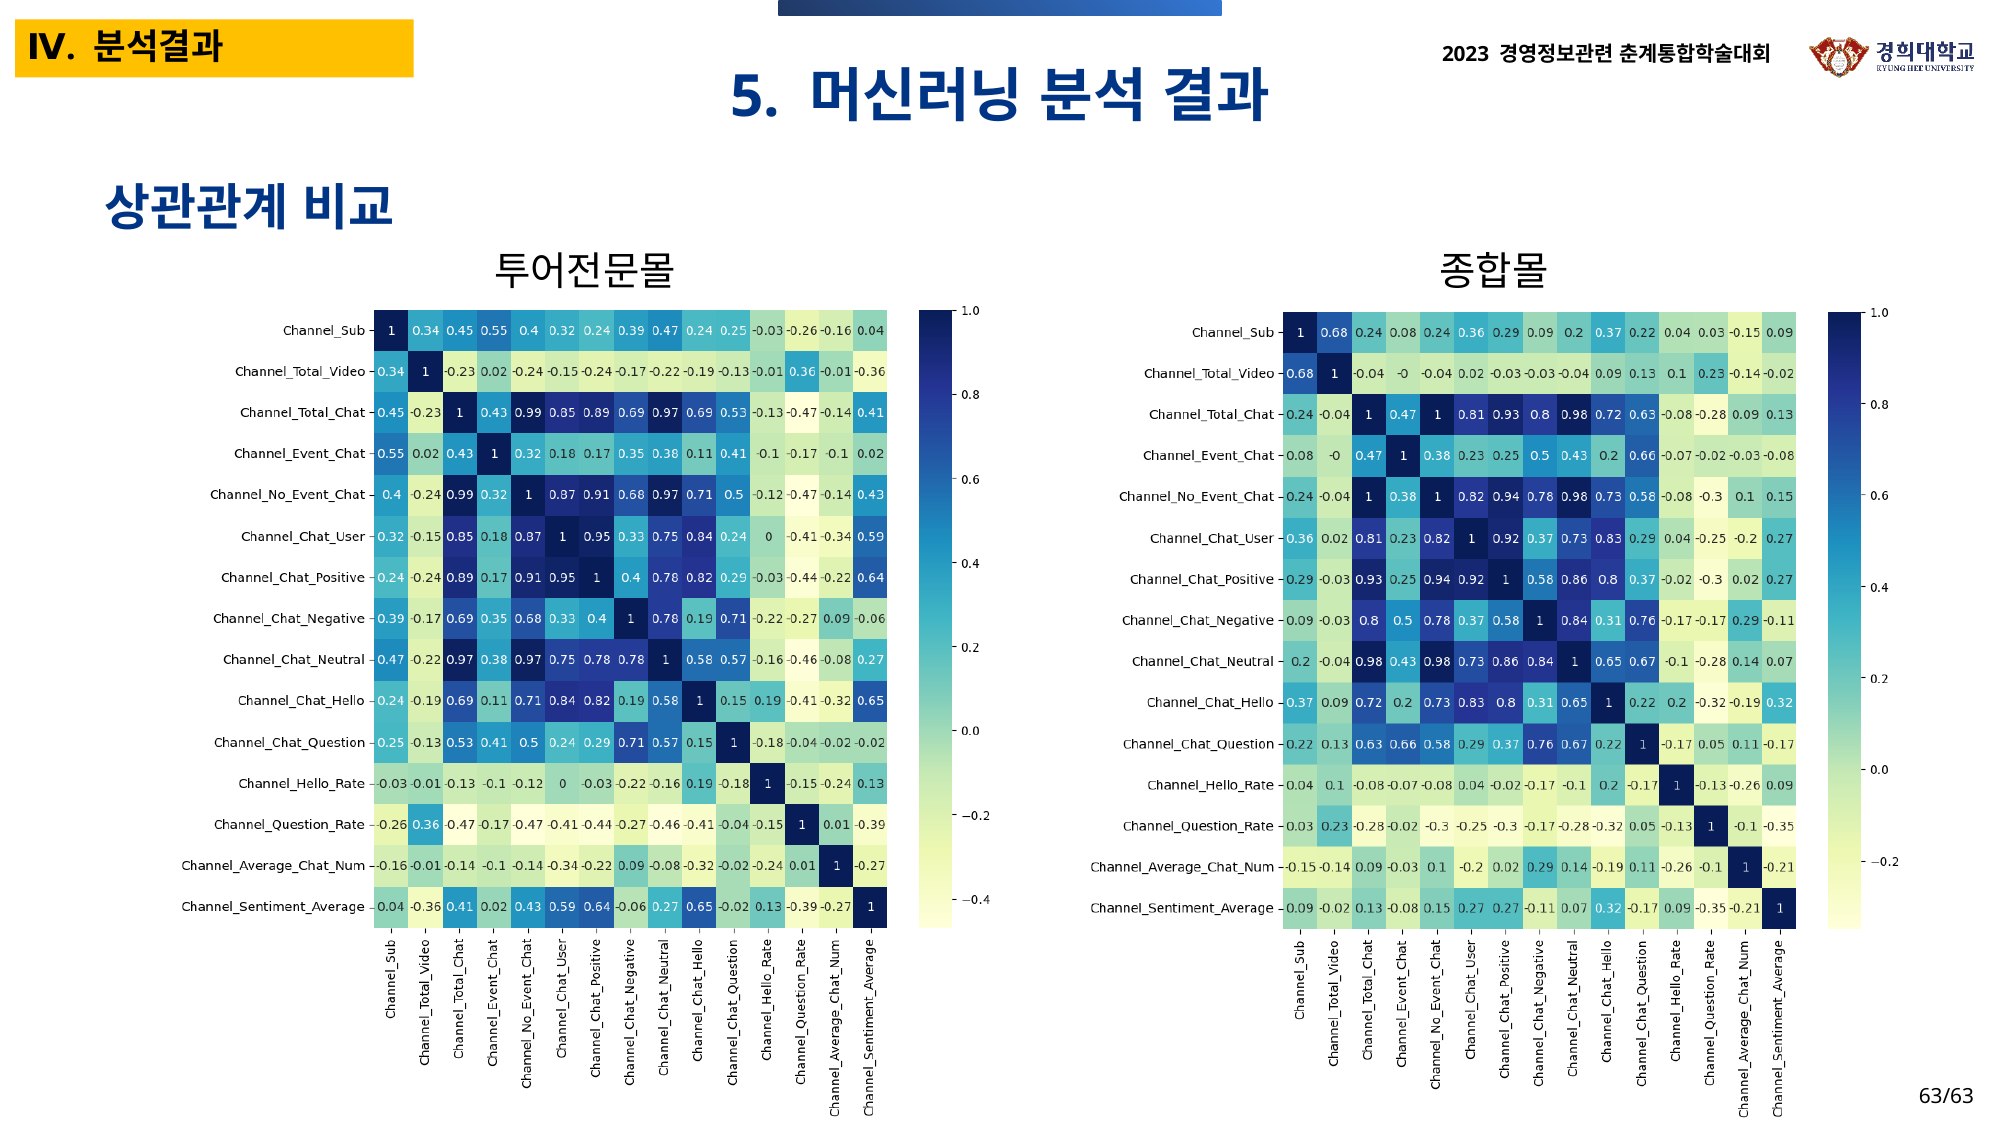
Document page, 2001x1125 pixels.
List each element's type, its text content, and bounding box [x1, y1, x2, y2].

text_box 종합몰 [1365, 235, 1623, 298]
slide_number 63/63 [1908, 1058, 1989, 1119]
text_box Ⅳ. 분석결과 [12, 16, 306, 74]
picture [1080, 298, 1908, 1125]
text_box 5. 머신러닝 분석 결과 [540, 50, 1459, 136]
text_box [1407, 33, 1974, 78]
text_box [777, 0, 1223, 17]
text_box [15, 19, 414, 78]
text_box 상관관계 비교 [89, 167, 1494, 243]
text_box 투어전문몰 [456, 235, 714, 296]
picture [171, 296, 999, 1124]
